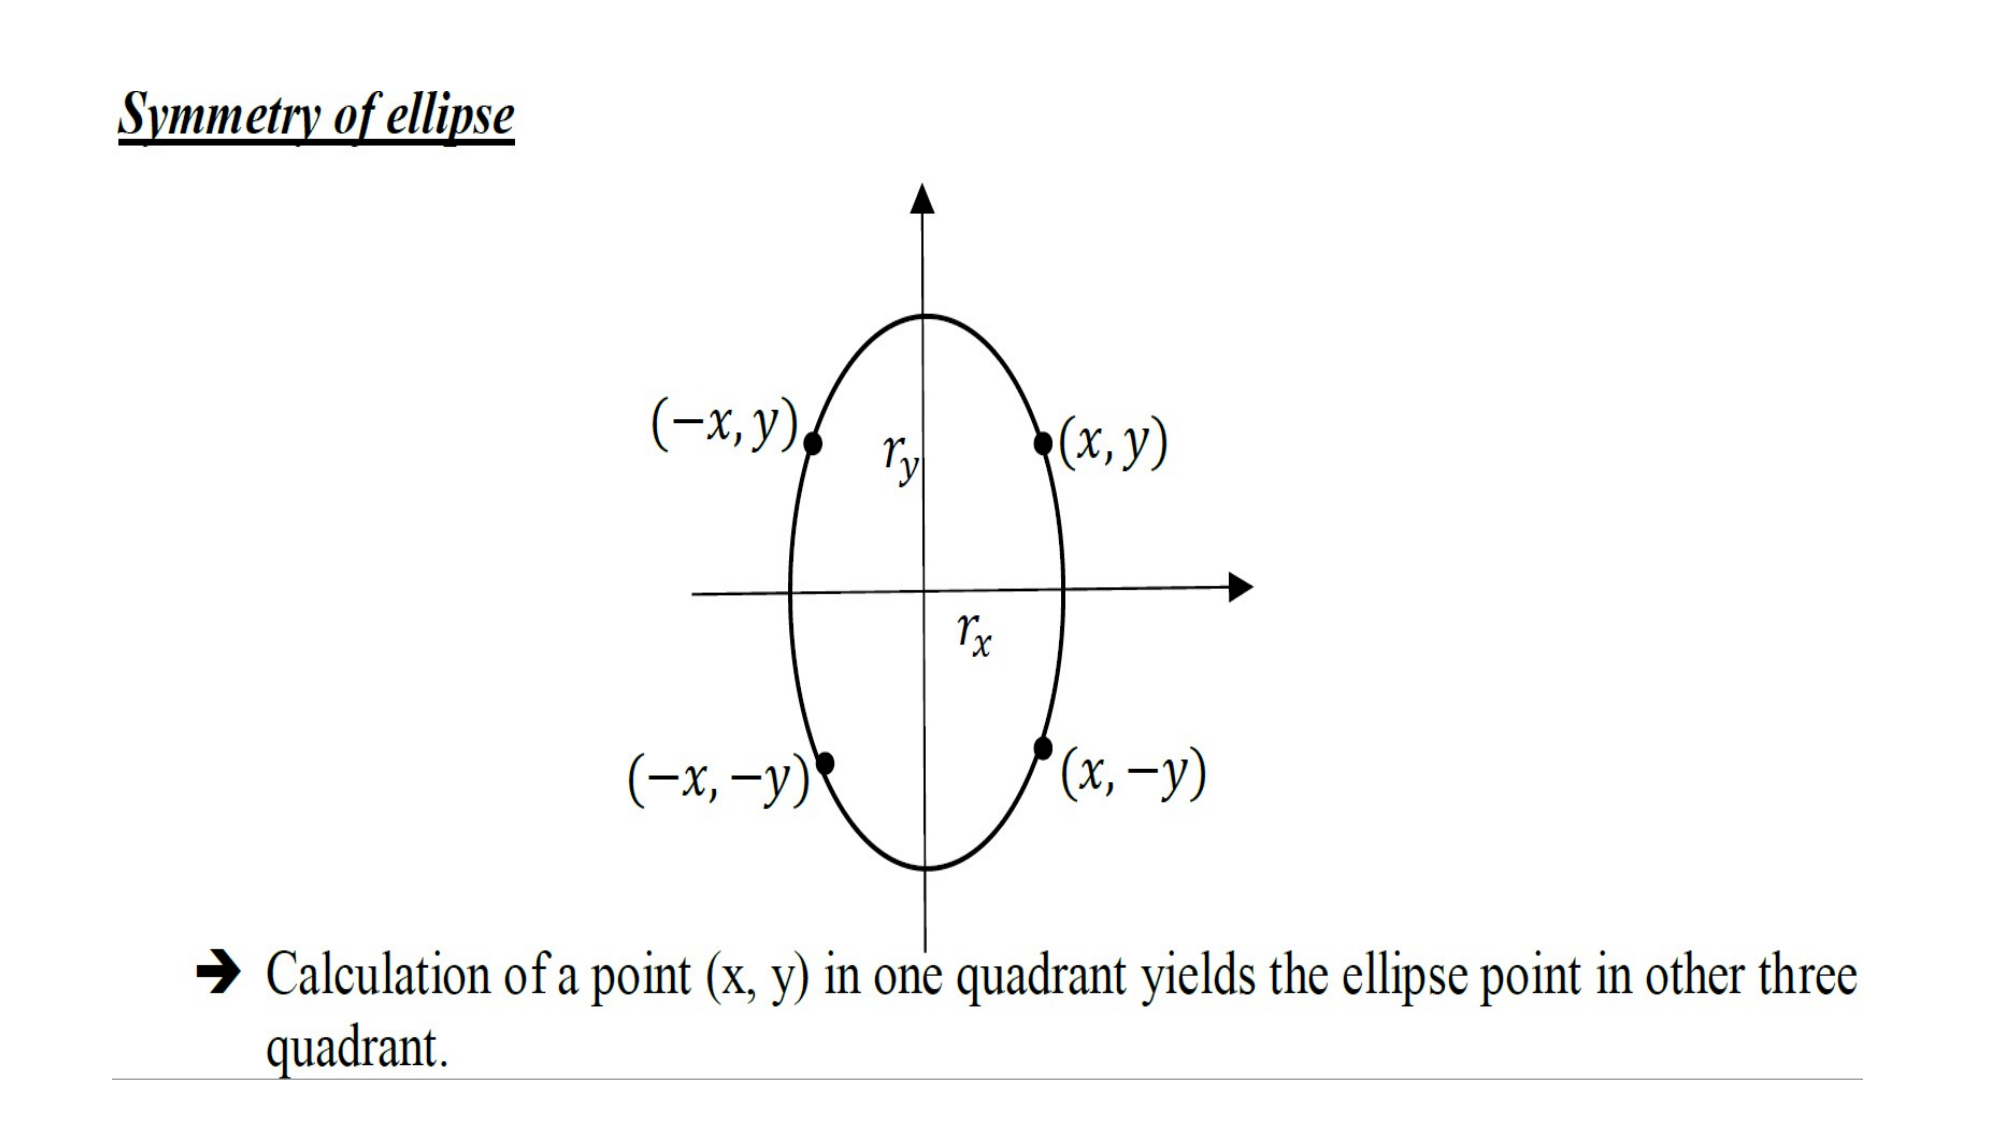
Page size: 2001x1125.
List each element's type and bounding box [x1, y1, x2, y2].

picture [111, 91, 1863, 1081]
